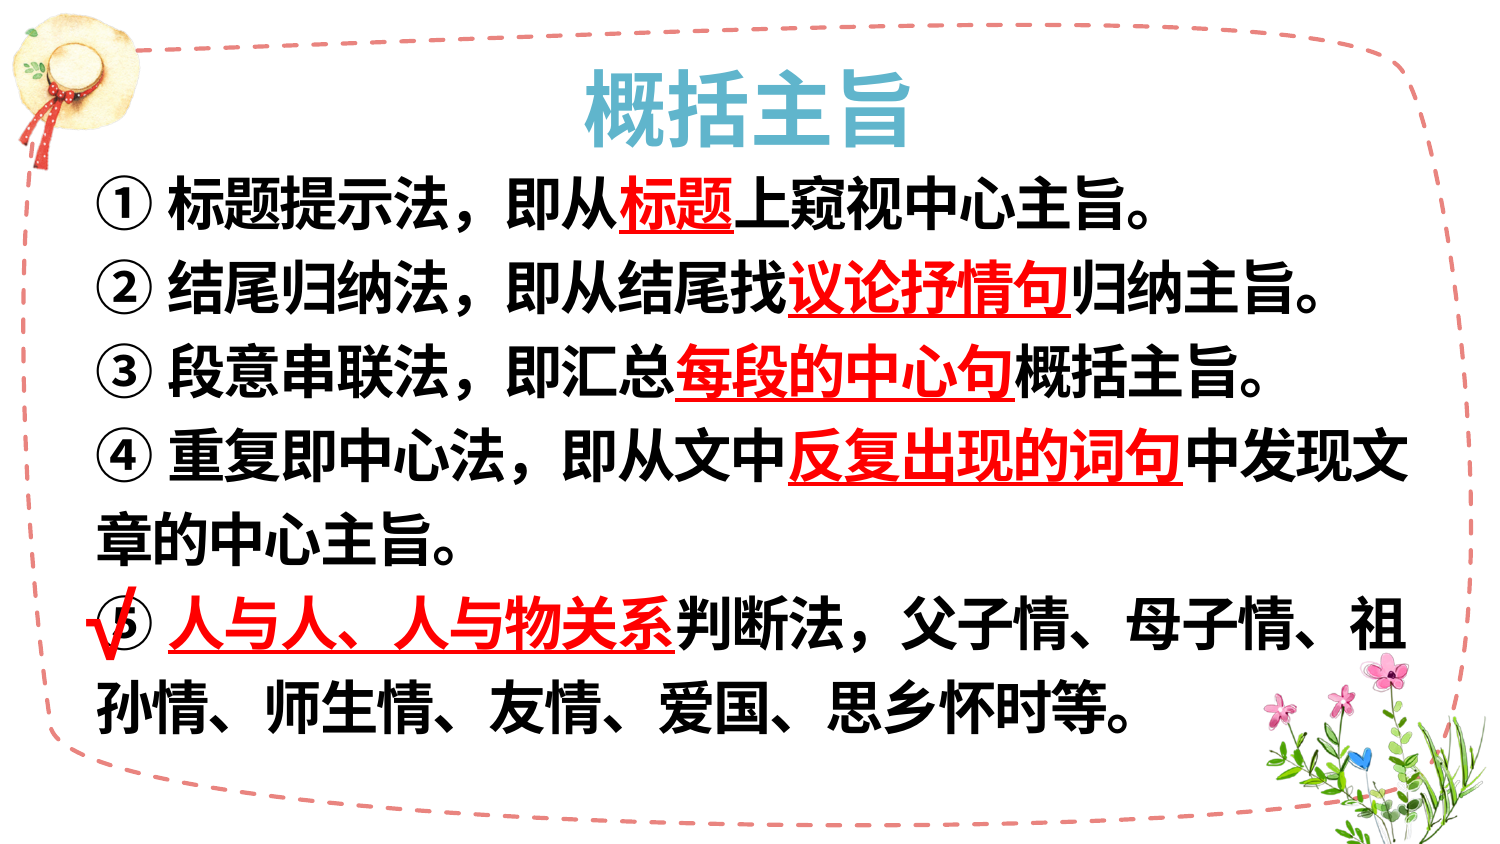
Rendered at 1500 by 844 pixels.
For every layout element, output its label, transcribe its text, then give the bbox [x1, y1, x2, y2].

text_box [170, 23, 1431, 145]
text_box 概括主旨 [572, 51, 928, 145]
picture [0, 0, 185, 203]
text_box √ [71, 560, 161, 686]
text_box [22, 188, 1167, 827]
picture [1167, 625, 1491, 844]
text_box [1434, 164, 1473, 625]
text_box ①标题提示法，即从标题上窥视中心主旨。 ②结尾归纳法，即从结尾找议论抒情句归纳主旨。 ③段意串联法，即汇总每段的中心句概括主旨。 ④重复即中心法，即从文中反复出现的词句中发现文章的中心主旨。 ⑤人与人、人与物关系判断法，父子情、母子情、祖孙情、师生情、友情、爱国、思乡怀时等。 [80, 145, 1434, 749]
